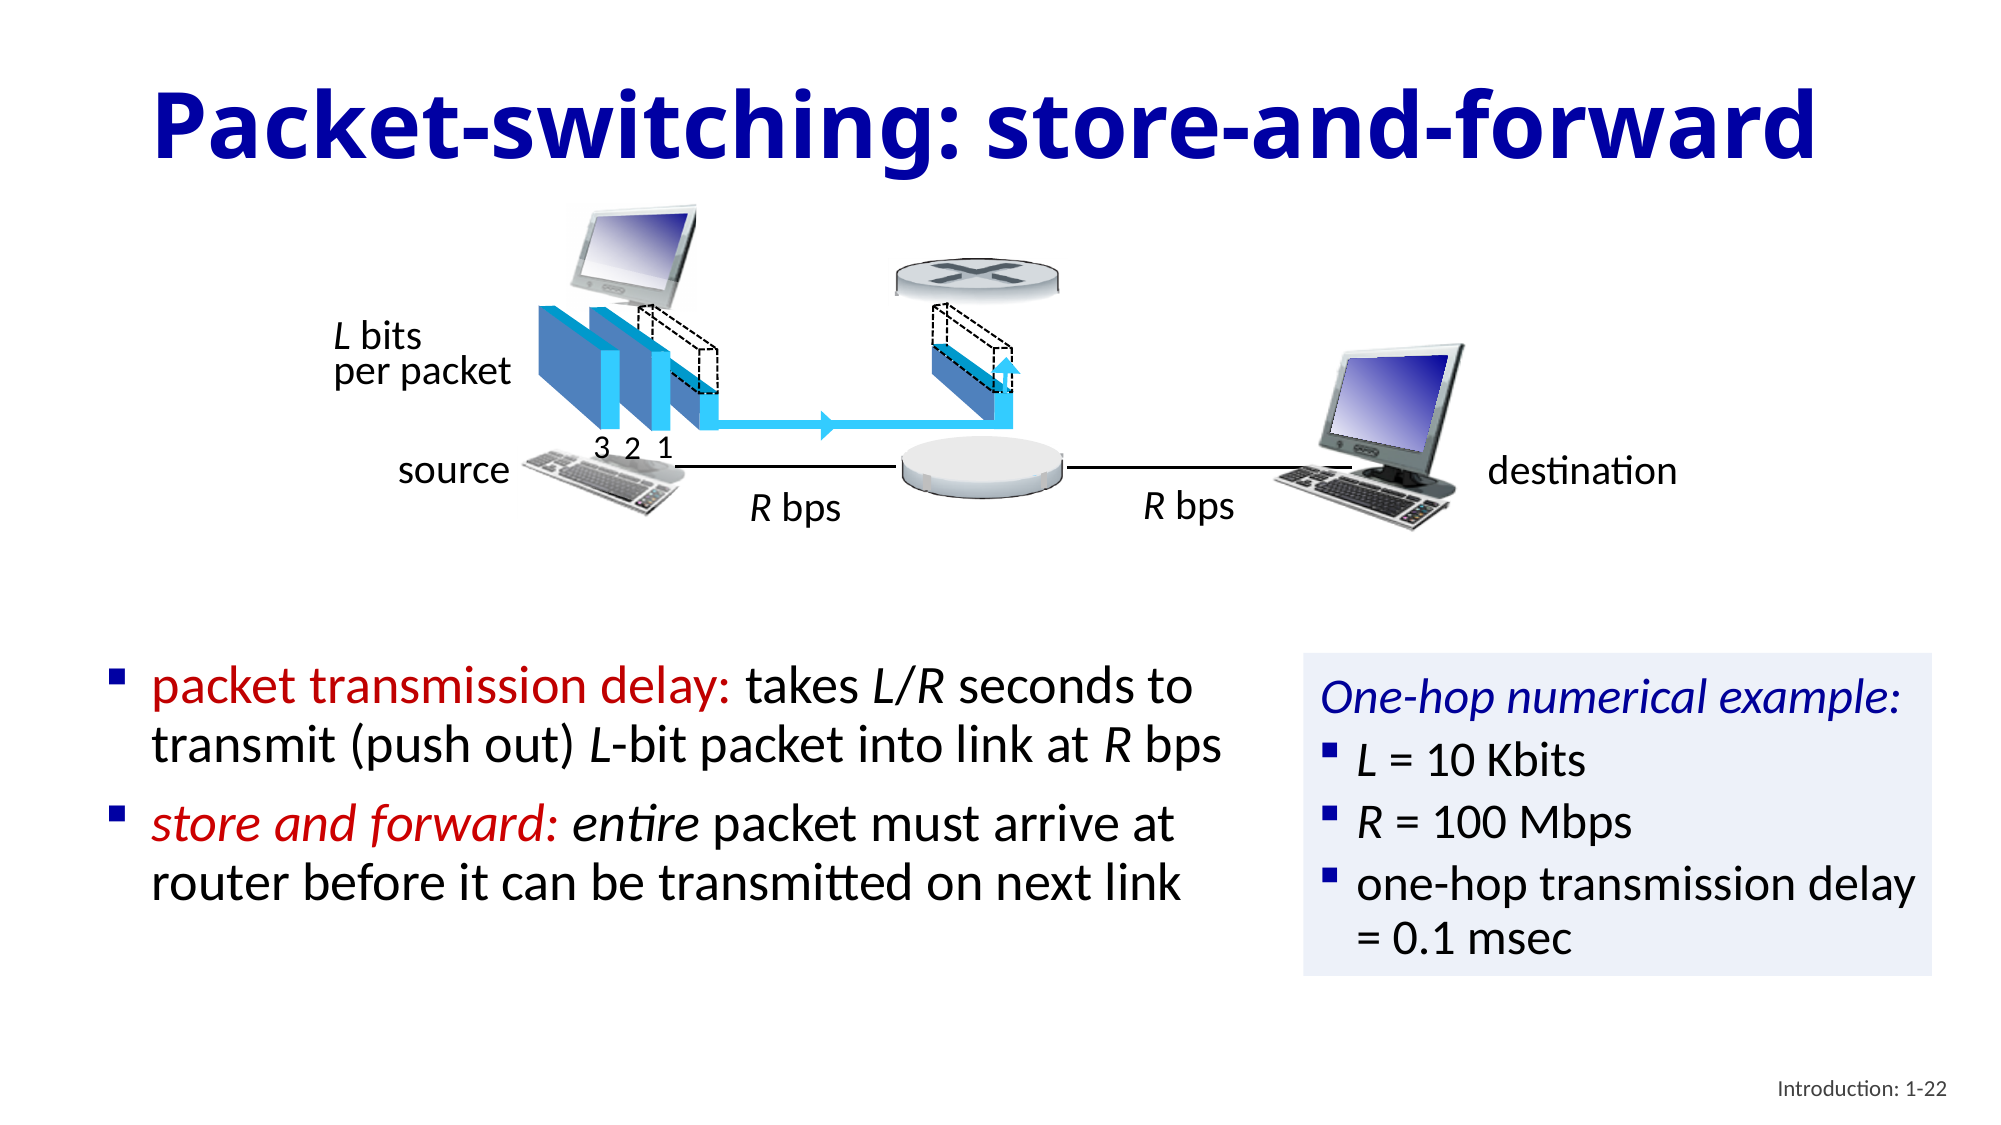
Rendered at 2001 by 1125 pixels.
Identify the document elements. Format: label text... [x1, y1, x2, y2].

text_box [1227, 335, 1471, 546]
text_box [888, 258, 1068, 309]
text_box destination [1472, 435, 1694, 501]
text_box R bps [1128, 470, 1227, 536]
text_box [1303, 652, 1936, 1030]
list packet transmission delay: takes L/R seconds to transmit (push out) L-bit packet into link at R bps store and forward: entire packet must arrive at router before it can be transmitted on next link [89, 649, 1249, 946]
text_box L bits per packet [318, 314, 528, 401]
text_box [538, 302, 1021, 441]
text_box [546, 203, 726, 302]
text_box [517, 444, 694, 519]
slide_number Introduction: 1-22 [1512, 1056, 1963, 1117]
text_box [896, 436, 1070, 500]
text_box source [383, 434, 526, 500]
text_box R bps [734, 472, 857, 538]
title Packet-switching: store-and-forward [135, 55, 1861, 202]
